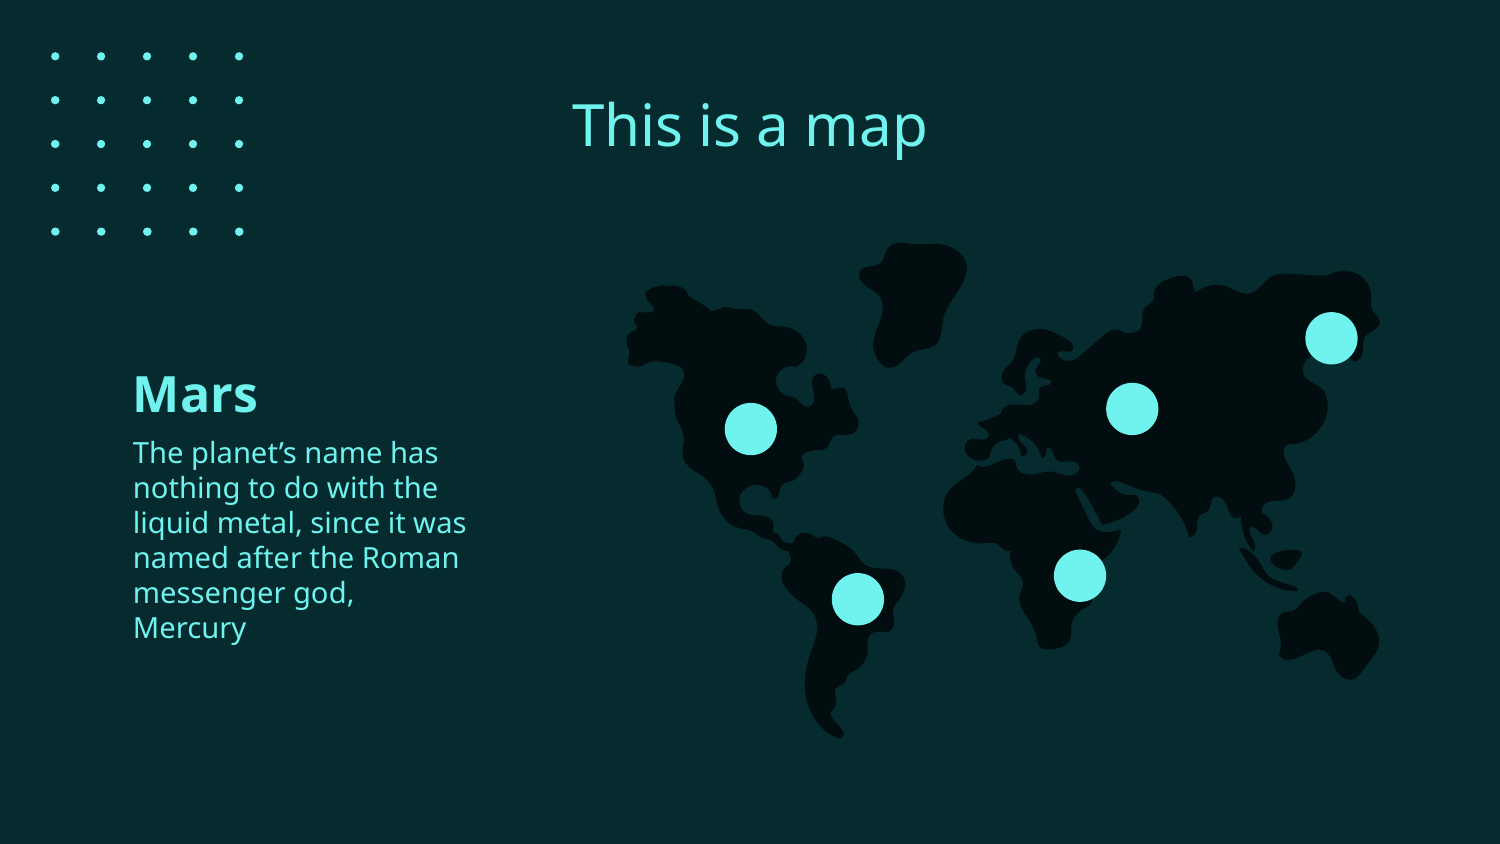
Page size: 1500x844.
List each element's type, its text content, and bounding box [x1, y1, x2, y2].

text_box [626, 242, 1381, 739]
text_box Mars [118, 363, 488, 422]
text_box The planet’s name has nothing to do with the liquid metal, since it was named after the Roman messenger god, Mercury [118, 422, 488, 626]
title This is a map [118, 72, 1382, 167]
